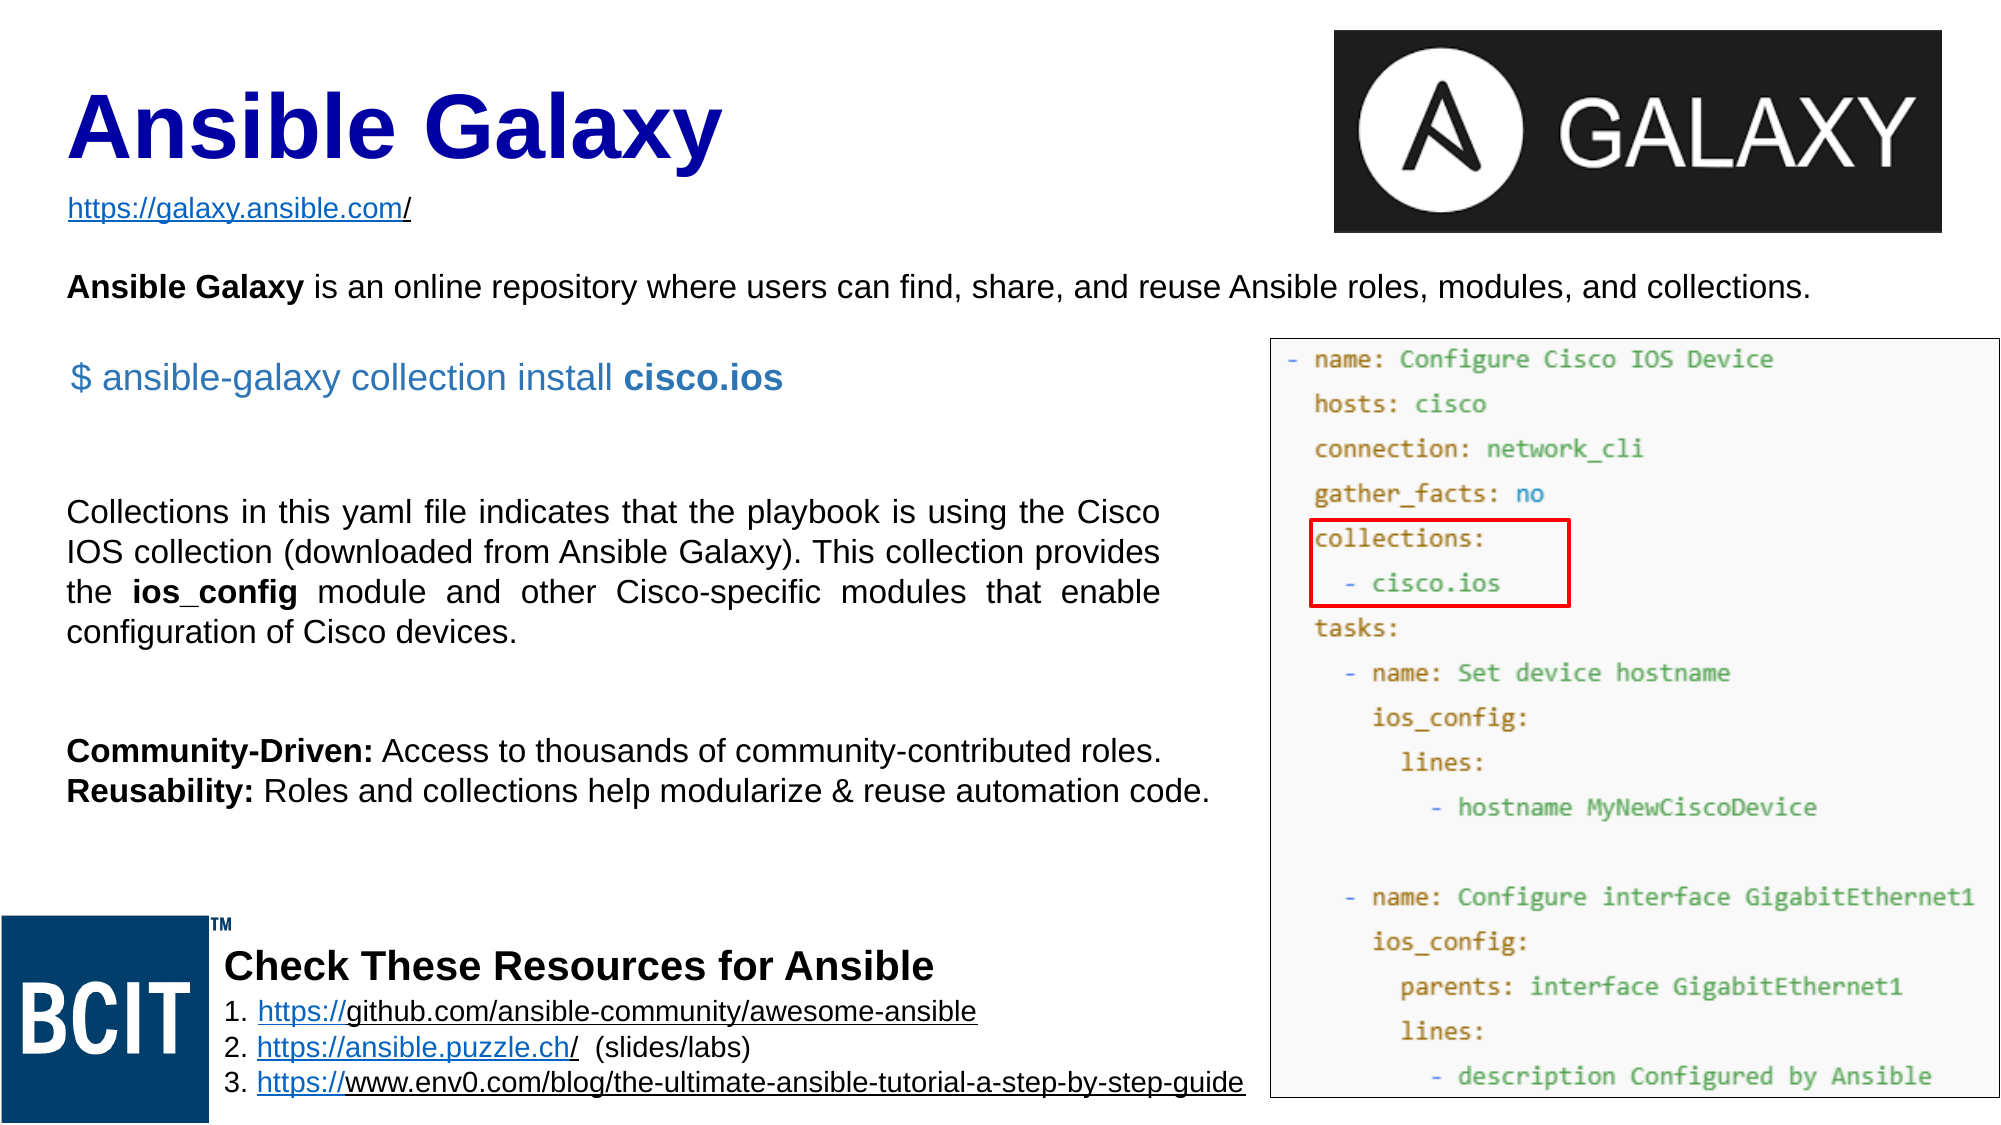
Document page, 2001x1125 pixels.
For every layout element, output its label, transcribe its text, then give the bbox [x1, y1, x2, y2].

text_box Collections in this yaml file indicates that the playbook is using the Cisco IOS collection (downloaded from Ansible Galaxy). This collection provides the ios_config module and other Cisco-specific modules that enable configuration of Cisco devices. [51, 482, 1178, 658]
text_box Ansible Galaxy is an online repository where users can find, share, and reuse Ansible roles, modules, and collections. [51, 257, 1916, 313]
text_box Check These Resources for Ansible 1. https://github.com/ansible-community/awesome-ansible 2. https://ansible.puzzle.ch/ (slides/labs) 3. https://www.env0.com/blog/the-ultimate-ansible-tutorial-a-step-by-step-guide [237, 931, 1269, 1106]
title Ansible Galaxy [51, 63, 845, 195]
picture [0, 913, 233, 1125]
picture [1333, 30, 1942, 233]
text_box Community-Driven: Access to thousands of community-contributed roles. Reusability: Roles and collections help modularize & reuse automation code. [51, 721, 1265, 816]
text_box $ ansible-galaxy collection install cisco.ios [55, 345, 799, 406]
picture [1270, 337, 2000, 1098]
text_box https://galaxy.ansible.com/ [53, 181, 435, 232]
